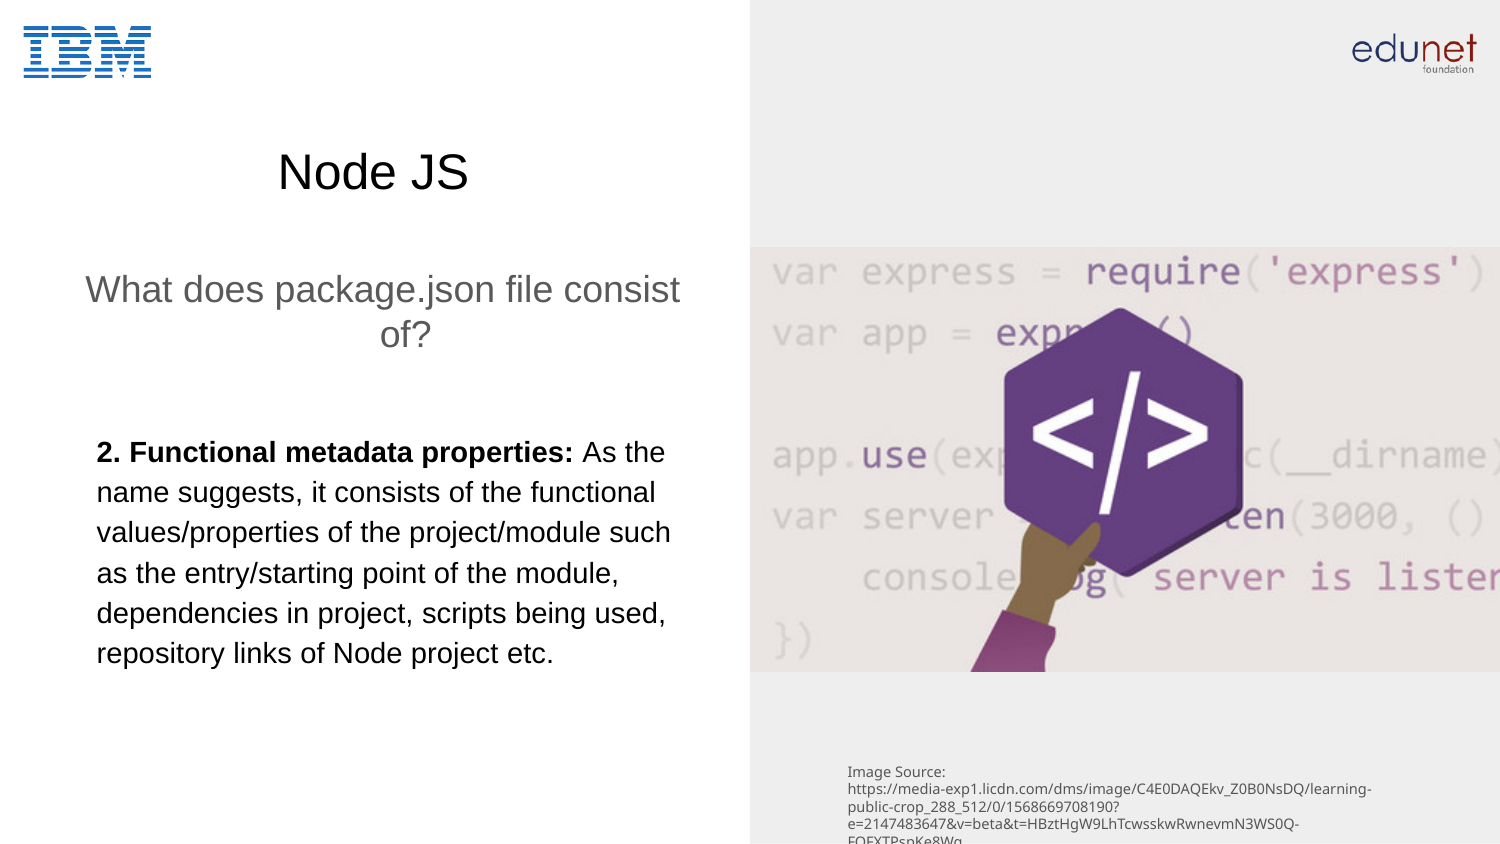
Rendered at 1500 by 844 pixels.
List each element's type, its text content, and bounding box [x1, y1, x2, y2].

list Image Source: https://media-exp1.licdn.com/dms/image/C4E0DAQEkv_Z0B0NsDQ/learning-public-crop_288_512/0/1568669708190?e=2147483647&v=beta&t=HBztHgW9LhTcwsskwRwnevmN3WS0Q-FQFXTPspKe8Wg [832, 747, 1390, 812]
list 2. Functional metadata properties: As the name suggests, it consists of the functional values/properties of the project/module such as the entry/starting point of the module, dependencies in project, scripts being used, repository links of Node project etc. [58, 425, 689, 713]
picture [749, 247, 1500, 672]
title Node JS [41, 117, 706, 223]
subtitle What does package.json file consist of? [41, 257, 706, 363]
picture [1350, 26, 1480, 78]
picture [0, 0, 559, 78]
